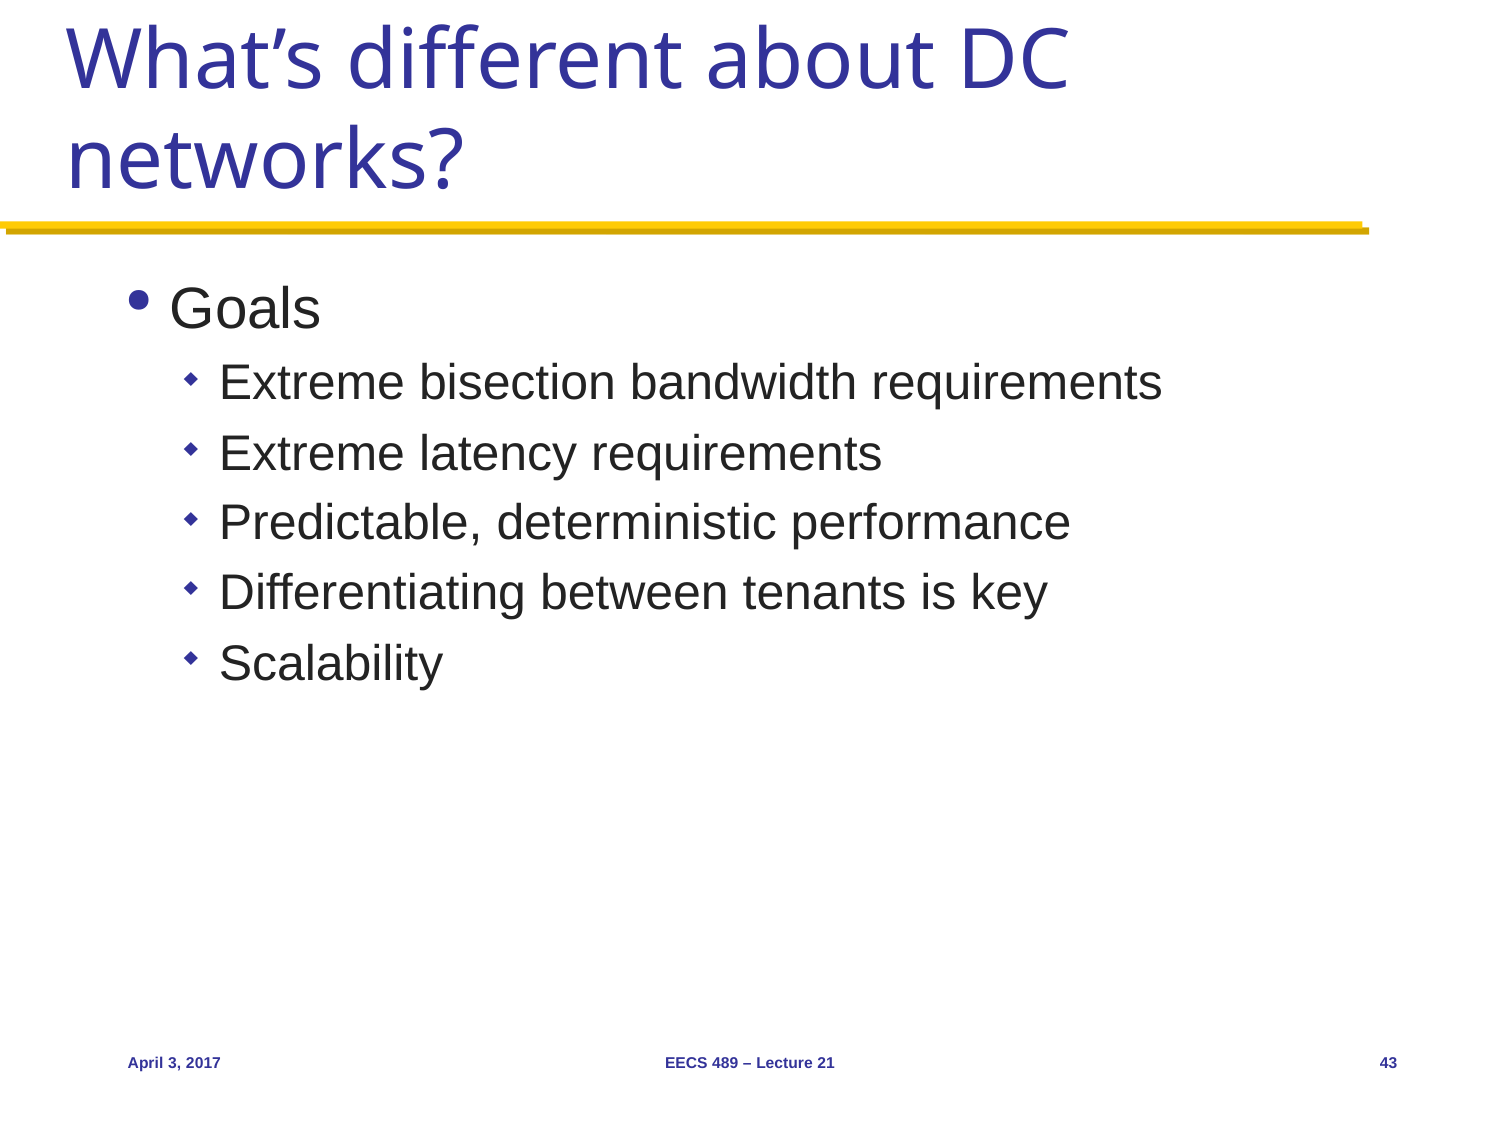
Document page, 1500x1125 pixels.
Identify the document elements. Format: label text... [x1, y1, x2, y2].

slide_number 43 [1312, 1024, 1413, 1101]
footer EECS 489 – Lecture 21 [512, 1024, 988, 1101]
title What’s different about DC networks? [49, 24, 1451, 213]
list Goals Extreme bisection bandwidth requirements Extreme latency requirements Predictable, deterministic performance Differentiating between tenants is key Scalability [112, 262, 1413, 988]
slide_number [112, 1024, 426, 1101]
